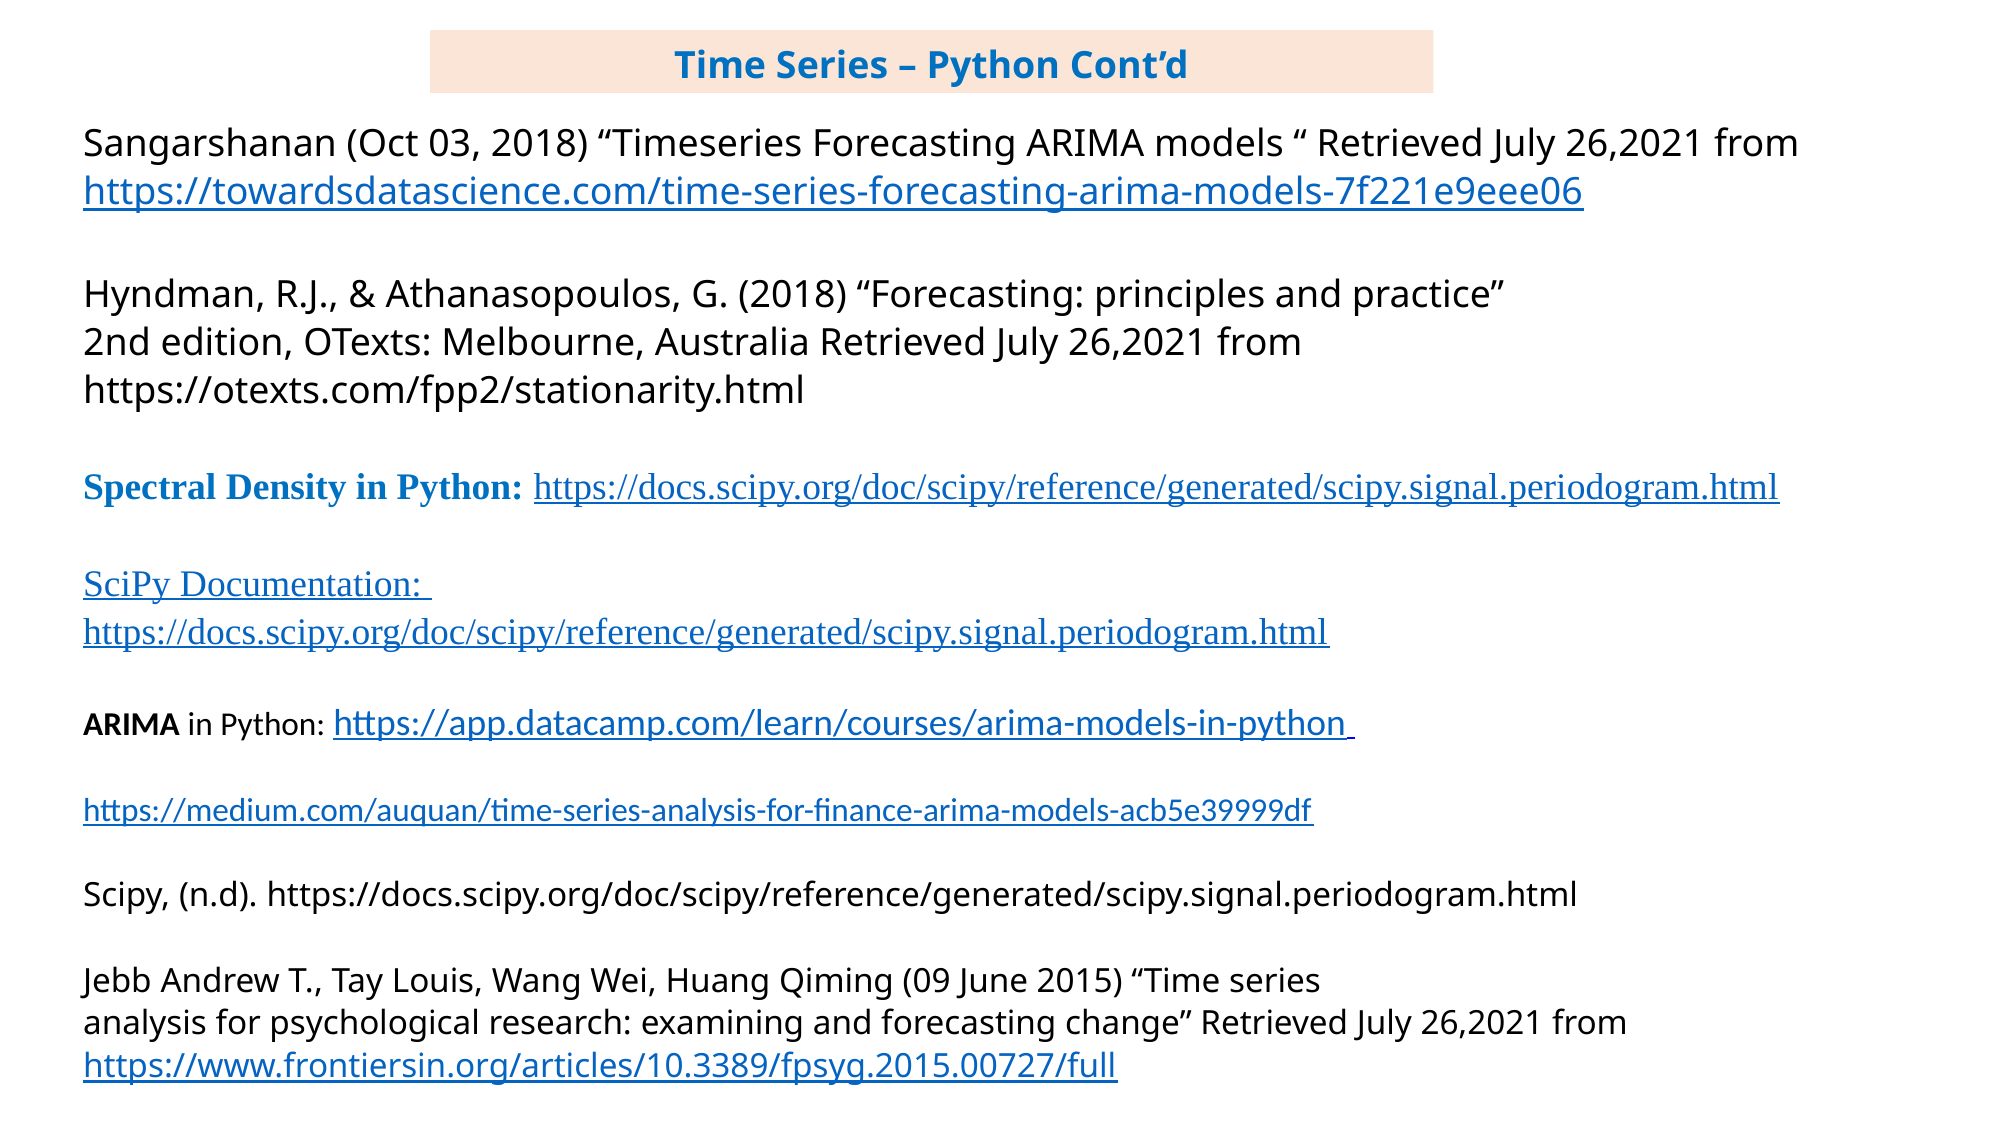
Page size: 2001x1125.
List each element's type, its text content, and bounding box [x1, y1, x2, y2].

text_box Time Series – Python Cont’d [430, 30, 1434, 93]
text_box Sangarshanan (Oct 03, 2018) “Timeseries Forecasting ARIMA models “ Retrieved July 26,2021 from https://towardsdatascience.com/time-series-forecasting-arima-models-7f221e9eee06 Hyndman, R.J., & Athanasopoulos, G. (2018) “Forecasting: principles and practice” 2nd edition, OTexts: Melbourne, Australia Retrieved July 26,2021 from https://otexts.com/fpp2/stationarity.html Spectral Density in Python: https://docs.scipy.org/doc/scipy/reference/generated/scipy.signal.periodogram.html SciPy Documentation: https://docs.scipy.org/doc/scipy/reference/generated/scipy.signal.periodogram.html ARIMA in Python: https://app.datacamp.com/learn/courses/arima-models-in-python https://medium.com/auquan/time-series-analysis-for-finance-arima-models-acb5e39999df Scipy, (n.d). https://docs.scipy.org/doc/scipy/reference/generated/scipy.signal.periodogram.html Jebb Andrew T., Tay Louis, Wang Wei, Huang Qiming (09 June 2015) “Time series analysis for psychological research: examining and forecasting change” Retrieved July 26,2021 from https://www.frontiersin.org/articles/10.3389/fpsyg.2015.00727/full [68, 108, 1972, 1098]
